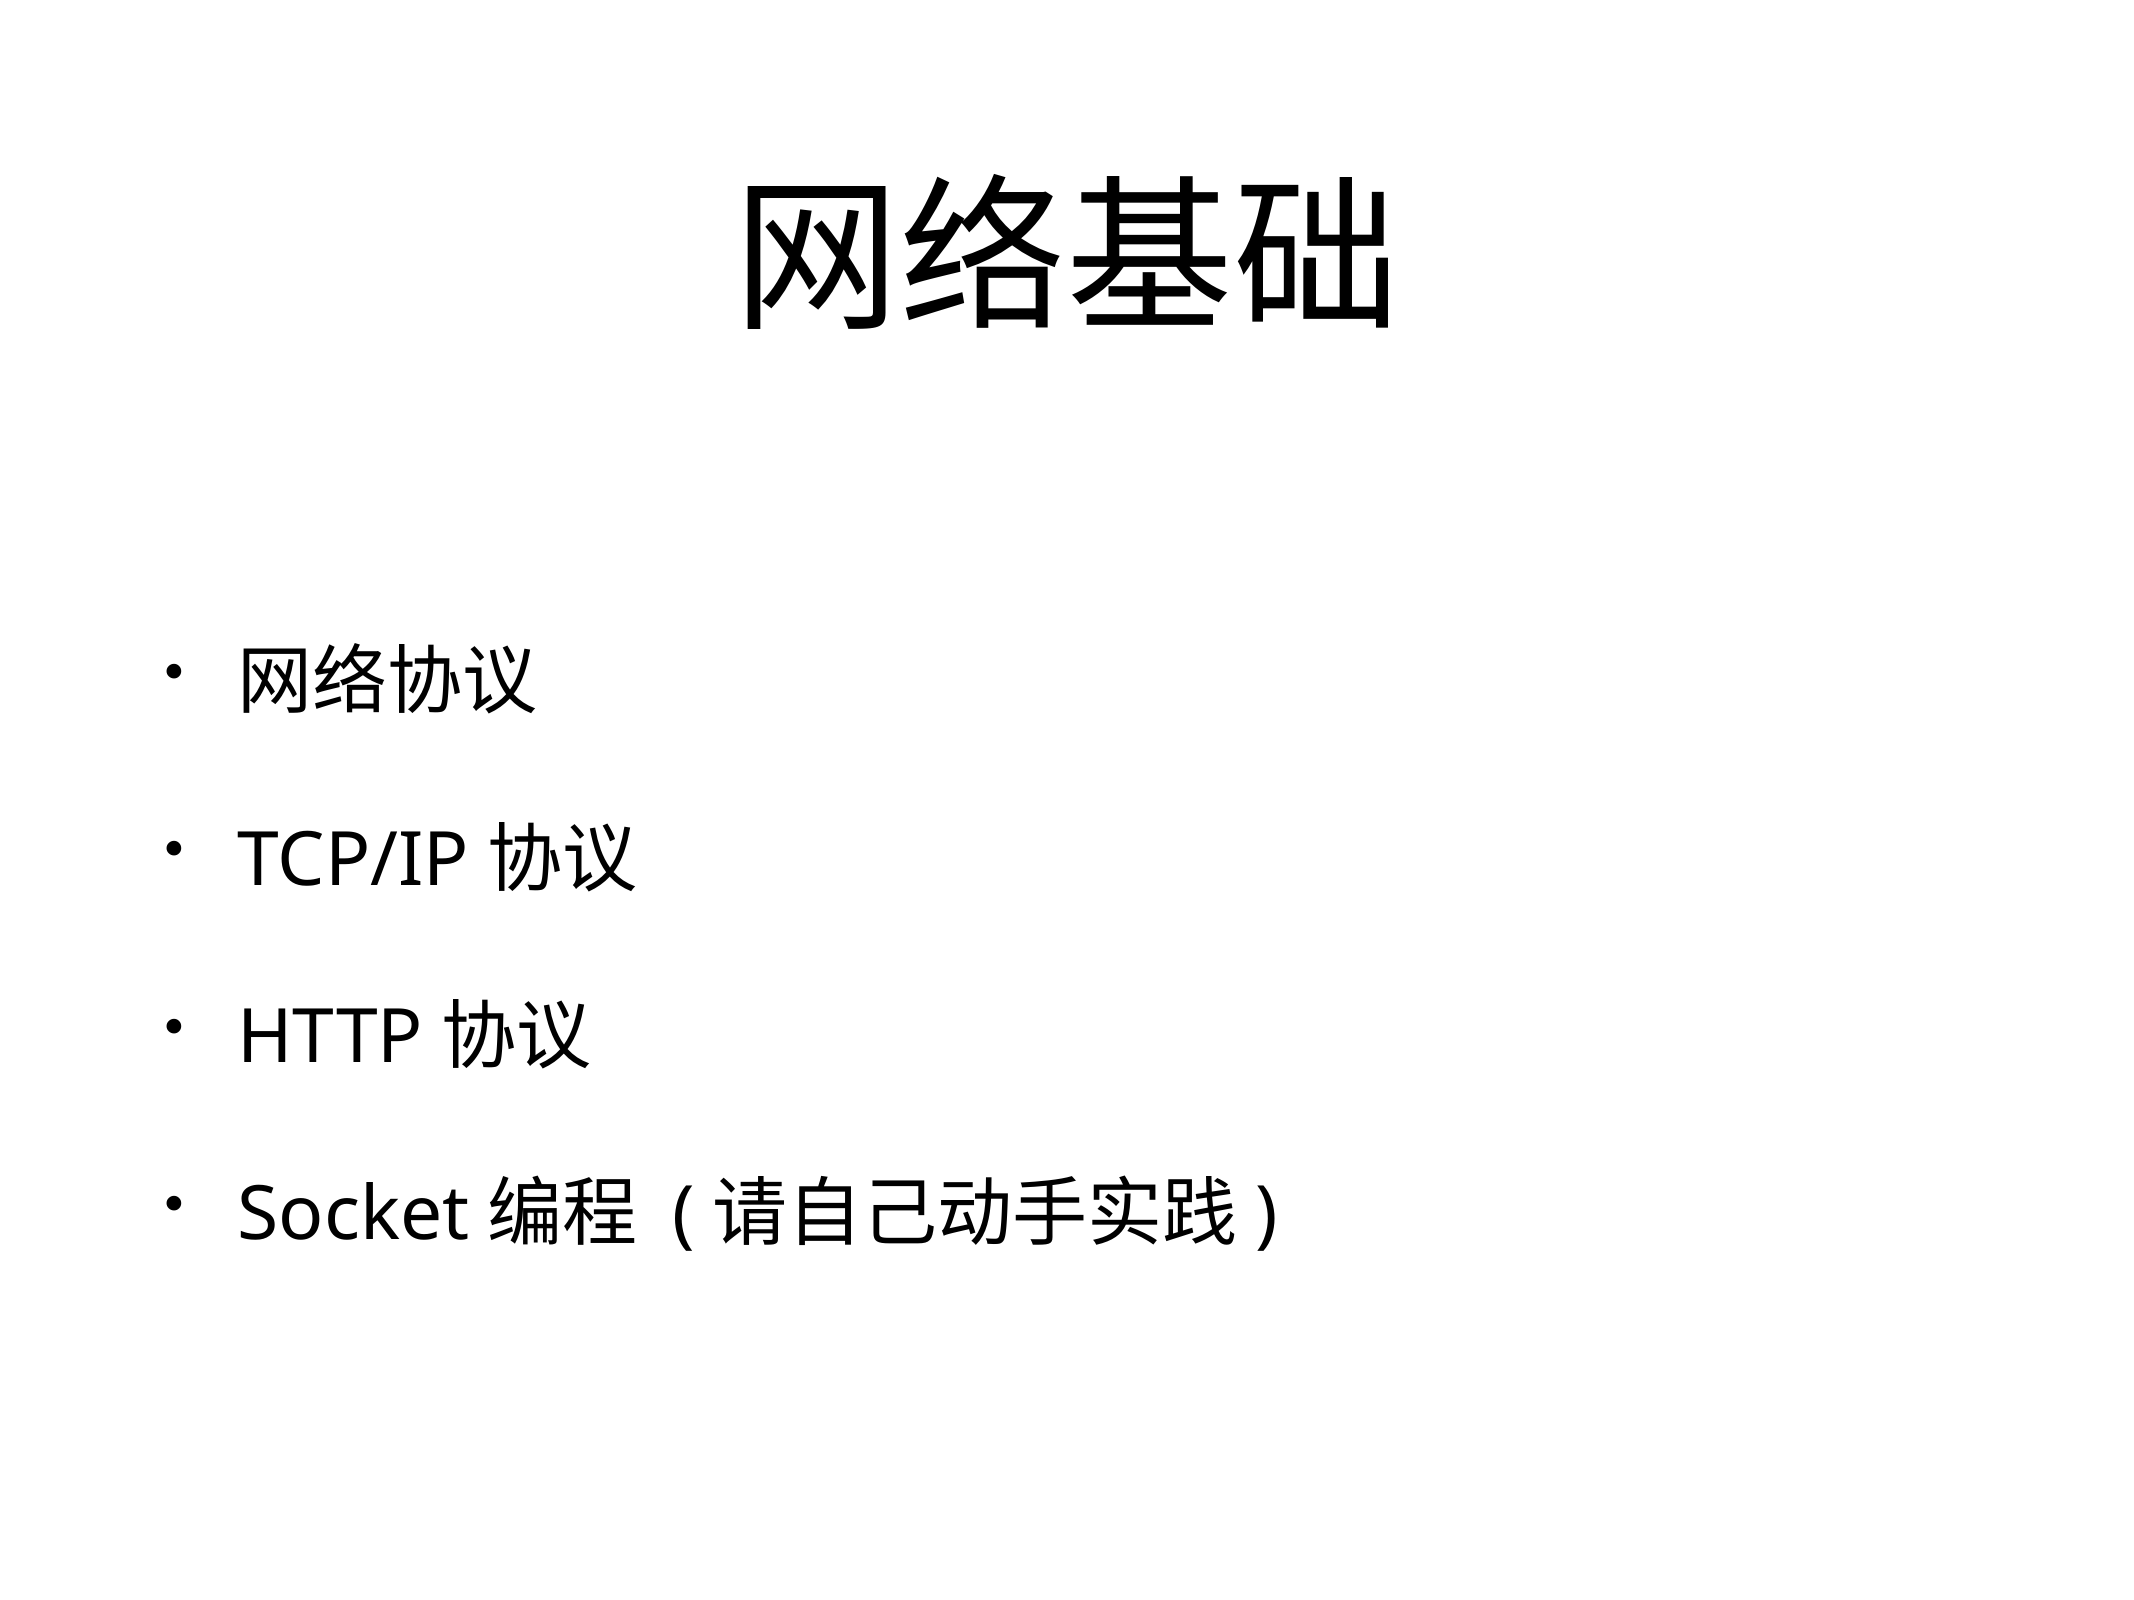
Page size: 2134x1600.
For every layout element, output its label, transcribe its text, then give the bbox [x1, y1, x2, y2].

title 网络基础 [155, 72, 1978, 427]
list 网络协议 TCP/IP协议 HTTP协议 Socket编程 (请自己动手实践) [155, 427, 1978, 1460]
